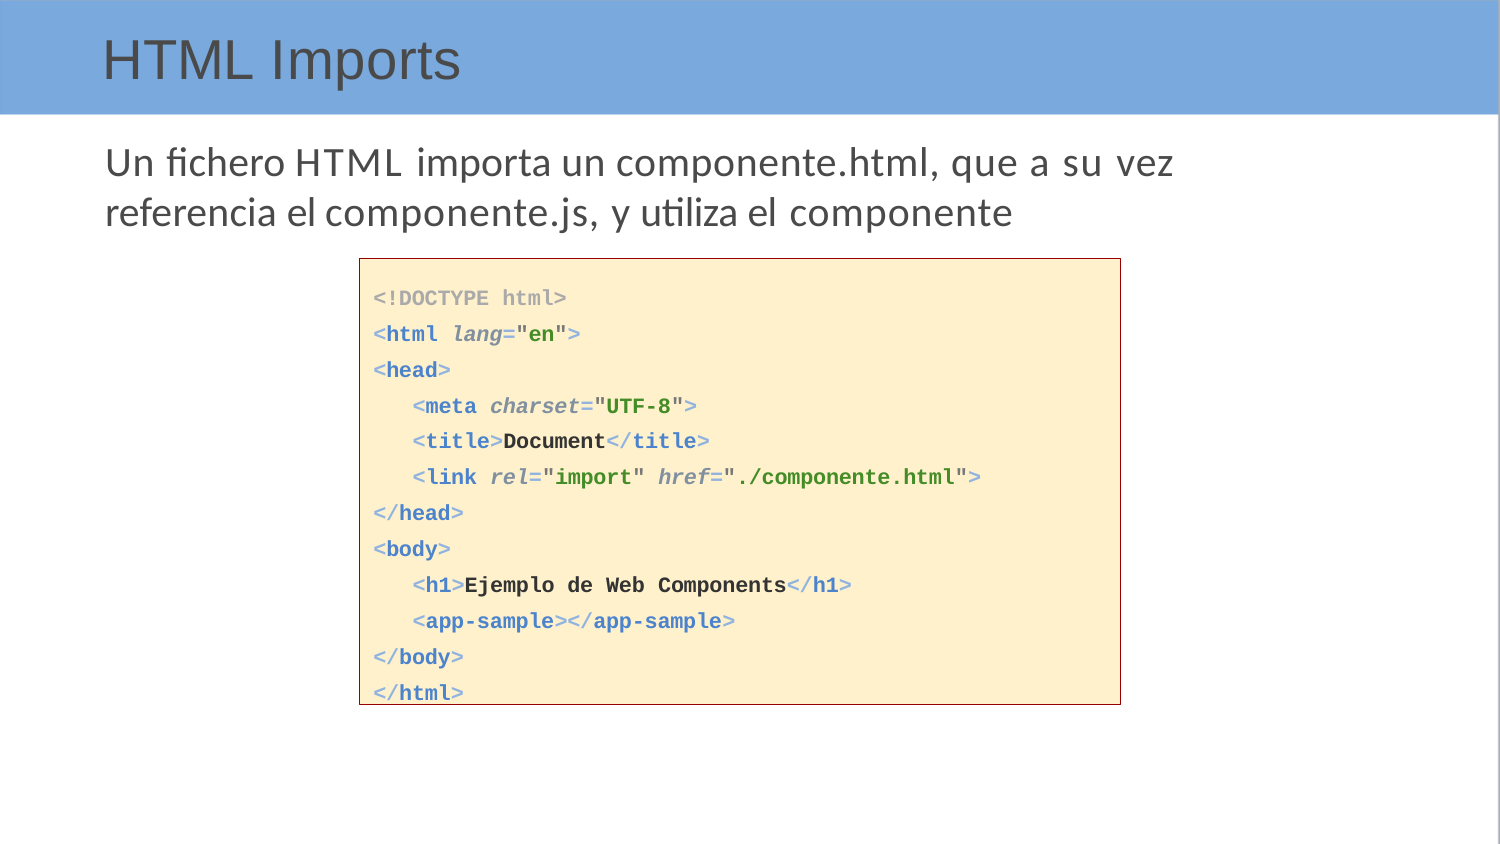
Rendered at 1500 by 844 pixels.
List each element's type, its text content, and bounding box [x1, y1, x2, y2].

title HTML Imports [100, 21, 467, 165]
picture [0, 0, 1500, 844]
text_box <!DOCTYPE html> <html lang="en"> <head> <meta charset="UTF-8"> <title>Document</title> <link rel="import" href="./componente.html"> </head> <body> <h1>Ejemplo de Web Components</h1> <app-sample></app-sample> </body> </html> [359, 258, 1121, 705]
text_box Un fichero HTML importa un componente.html, que a su vez referencia el componente.js, y utiliza el componente [102, 132, 1192, 236]
